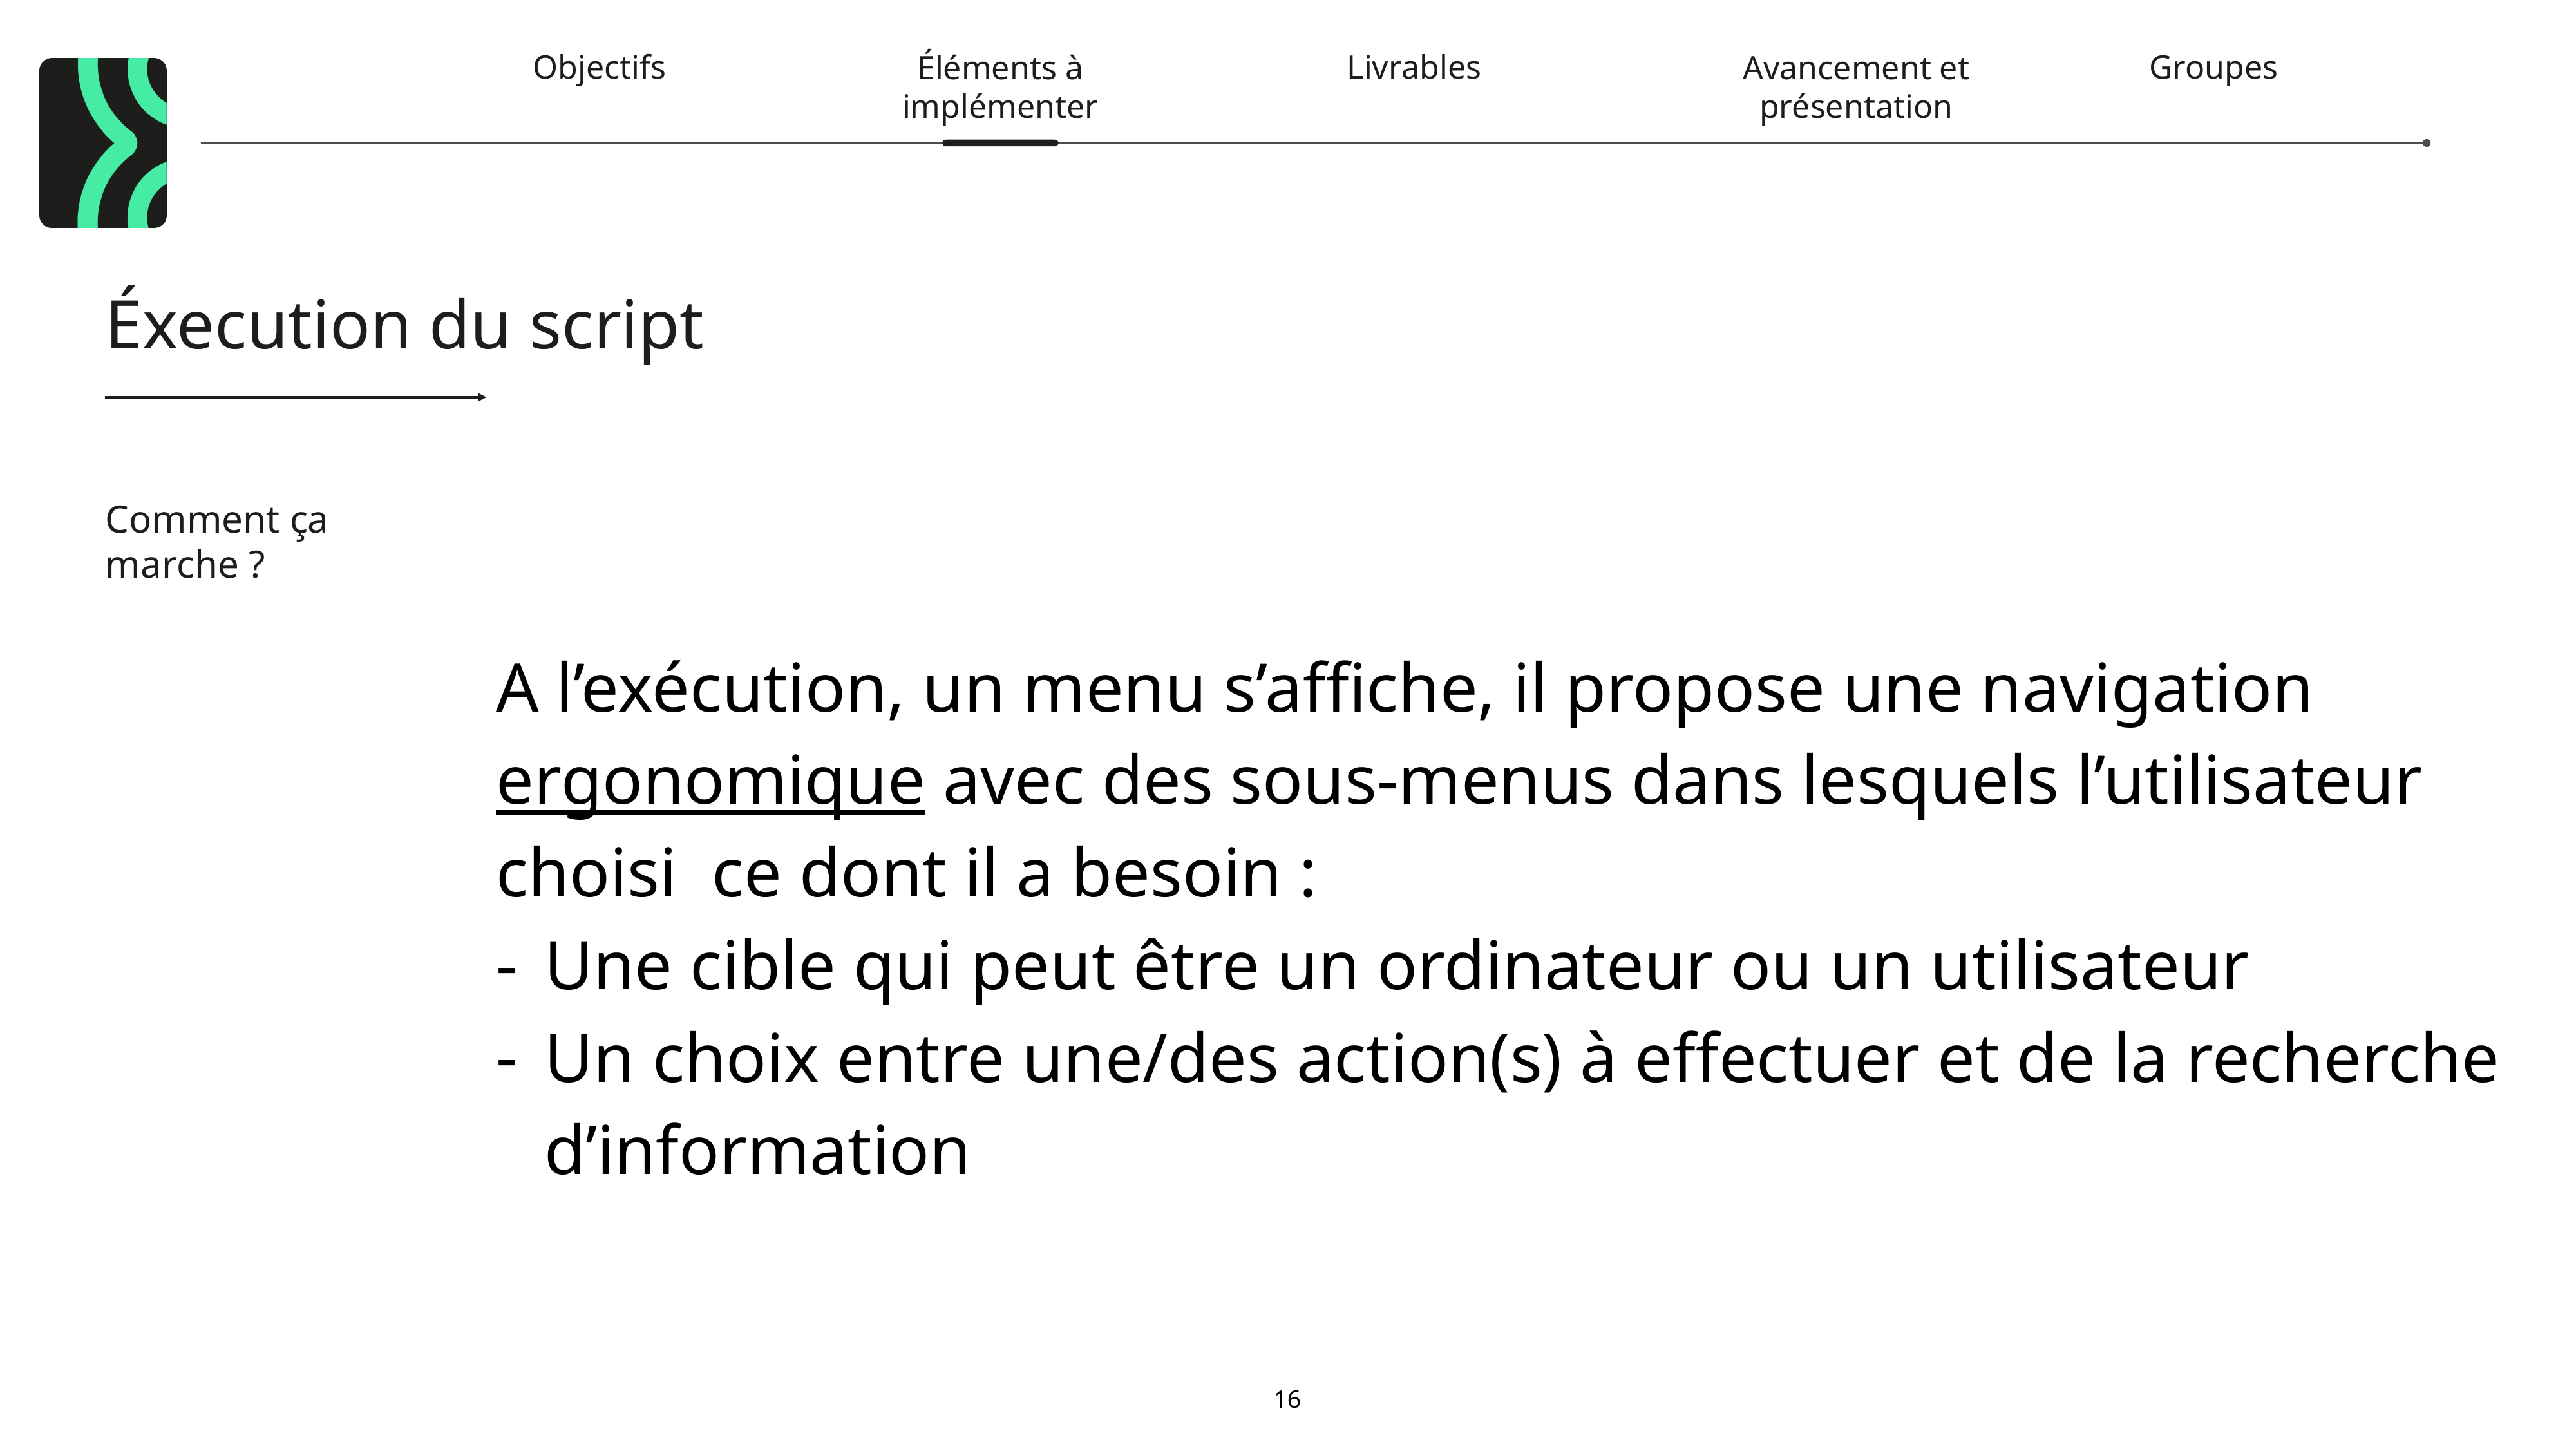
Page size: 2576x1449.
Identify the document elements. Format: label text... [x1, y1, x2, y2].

text_box Avancement et présentation [1654, 41, 2059, 130]
picture [39, 58, 167, 228]
text_box [942, 144, 1059, 147]
text_box [942, 139, 1059, 142]
text_box Groupes [2082, 41, 2345, 91]
slide_number ‹#› [1267, 571, 1307, 1423]
text_box Objectifs [397, 41, 803, 91]
text_box A l’exécution, un menu s’affiche, il propose une navigation ergonomique avec des sous-menus dans lesquels l’utilisateur choisi ce dont il a besoin : Une cible qui peut être un ordinateur ou un utilisateur Un choix entre une/des action(s) à effectuer et de la recherche d’information [486, 439, 2513, 1382]
text_box Comment ça marche ? [100, 489, 471, 591]
text_box Éxecution du script [100, 276, 2427, 368]
text_box Éléments à implémenter [826, 41, 1175, 130]
text_box Livrables [1198, 41, 1631, 91]
